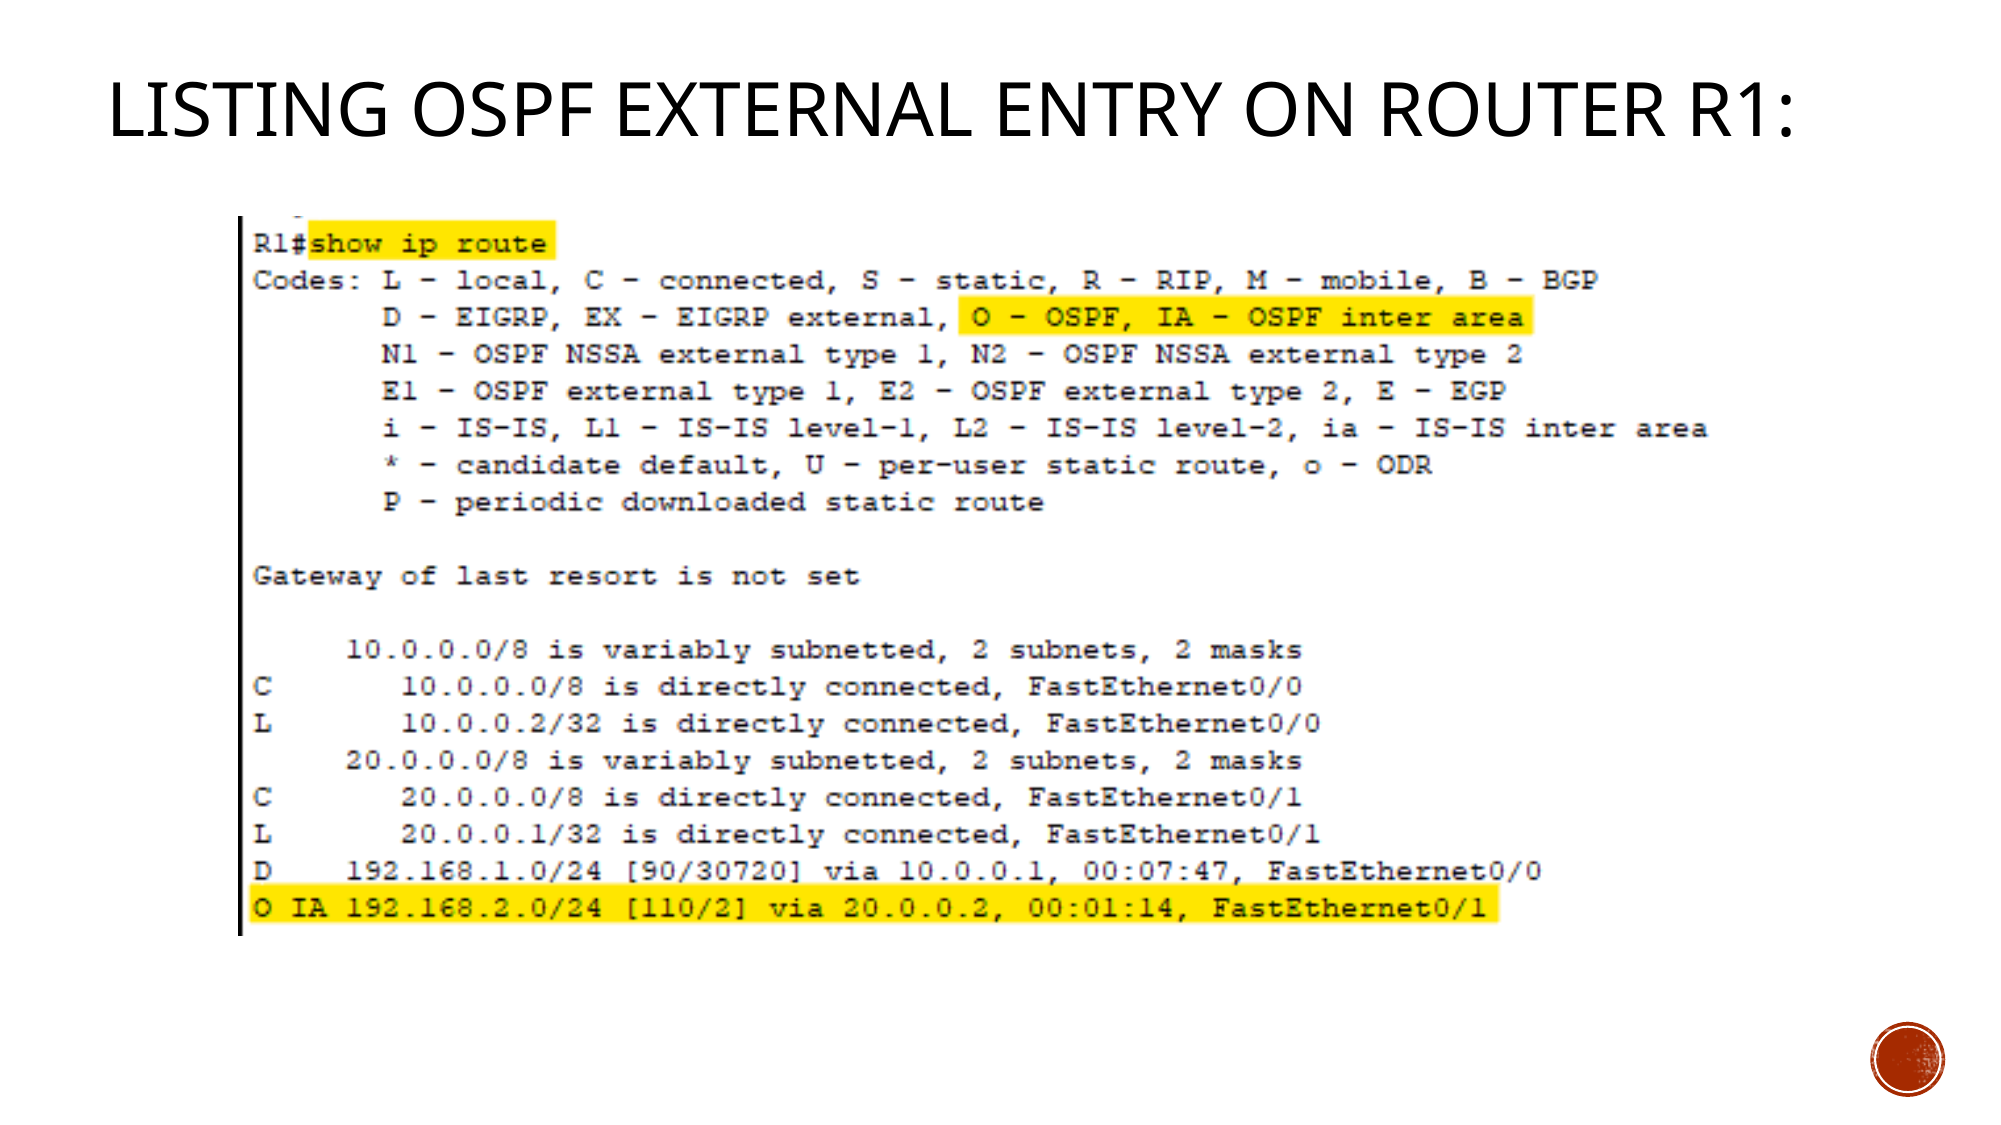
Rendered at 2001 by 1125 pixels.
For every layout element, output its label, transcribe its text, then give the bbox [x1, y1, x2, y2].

title Listing OSPF external entry on Router R1: [91, 36, 1856, 189]
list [239, 218, 1761, 934]
